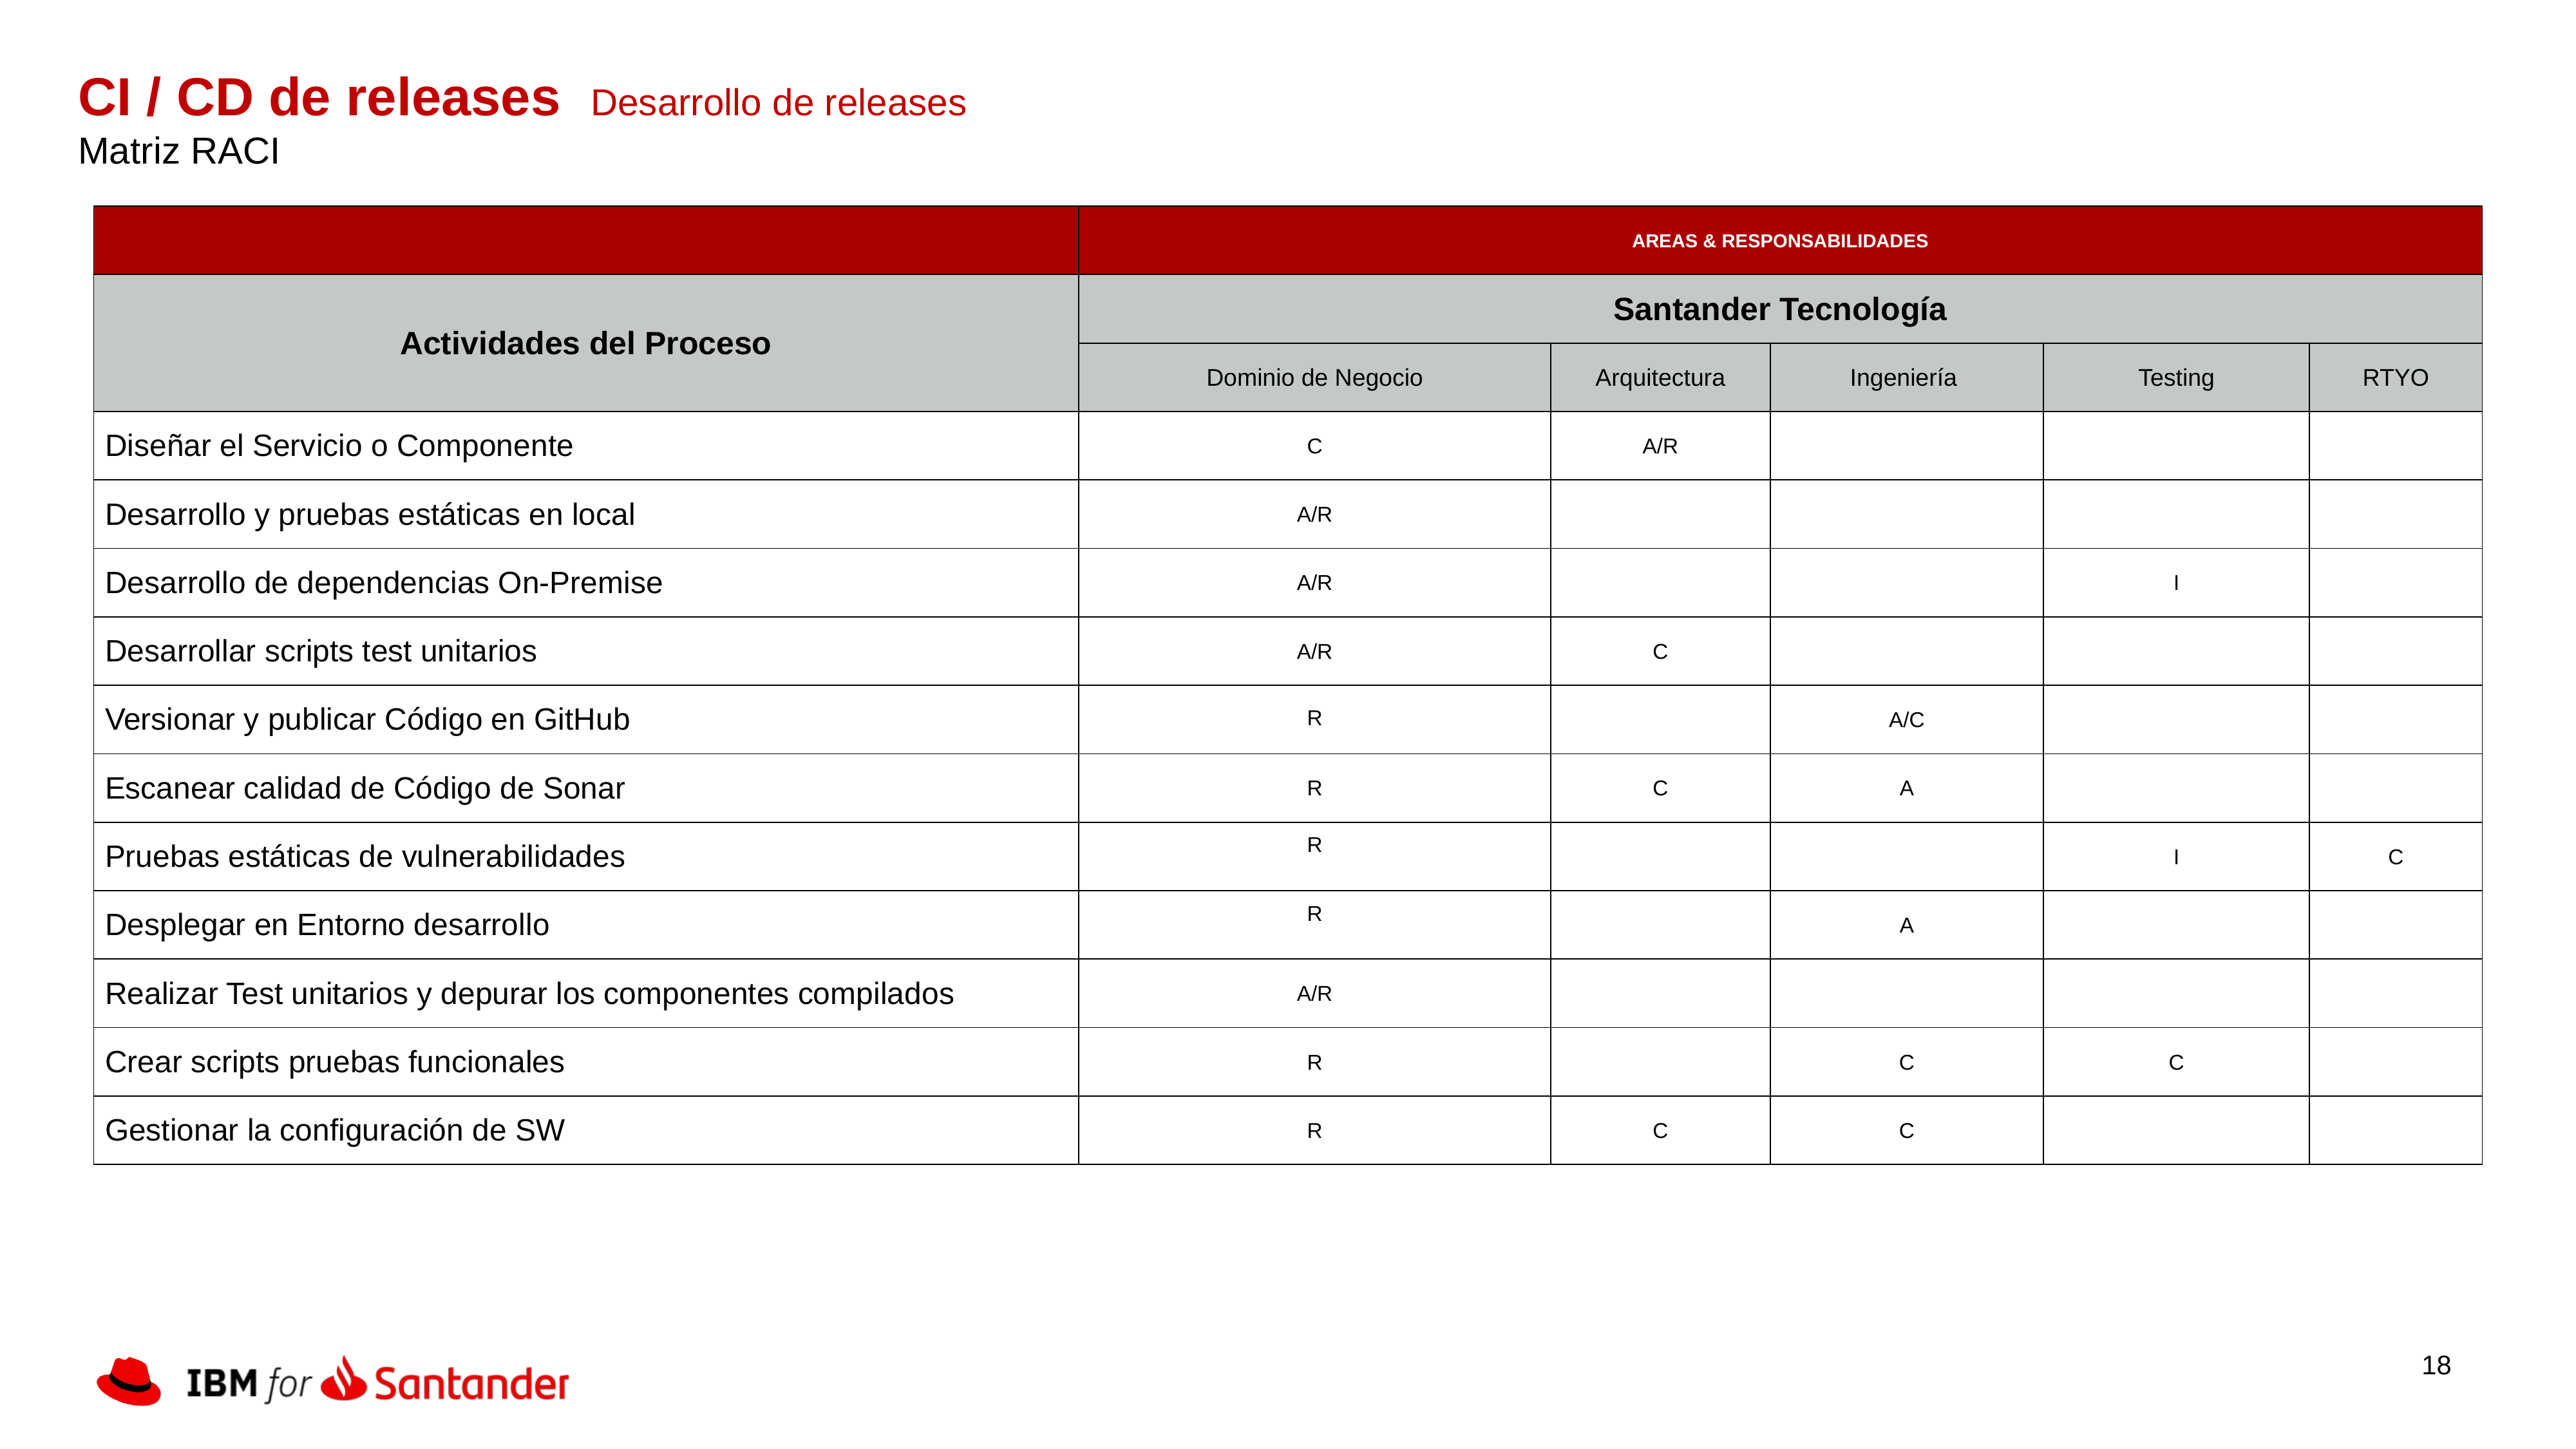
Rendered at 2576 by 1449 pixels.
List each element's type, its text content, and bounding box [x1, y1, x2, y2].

table_cell [2310, 1028, 2482, 1095]
table_cell C [1551, 754, 1770, 822]
table_cell Ingeniería ​ [1771, 344, 2043, 411]
text_box CI / CD de releases Desarrollo de releases Matriz RACI [68, 57, 2458, 176]
table_cell Desarrollo de dependencias On-Premise [94, 549, 1078, 616]
table_cell [1771, 823, 2043, 890]
table_cell [2044, 891, 2309, 958]
table_cell Versionar y publicar Código en GitHub [94, 686, 1078, 753]
table_cell R [1079, 754, 1550, 822]
table_cell [2310, 960, 2482, 1027]
table_header AREAS & RESPONSABILIDADES [1079, 207, 2482, 274]
table_cell [1551, 960, 1770, 1027]
table_cell Diseñar el Servicio o Componente [94, 412, 1078, 479]
table_cell I [2044, 549, 2309, 616]
table_cell [2310, 686, 2482, 753]
table_cell I [2044, 823, 2309, 890]
table_cell R [1079, 823, 1550, 890]
table_cell C [1551, 1097, 1770, 1164]
table_cell Testing​ [2044, 344, 2309, 411]
table_cell R [1079, 686, 1550, 753]
table_cell Desplegar en Entorno desarrollo [94, 891, 1078, 958]
table_cell A/C [1771, 686, 2043, 753]
table_cell Escanear calidad de Código de Sonar [94, 754, 1078, 822]
table_cell [2310, 618, 2482, 685]
table_cell R [1079, 1028, 1550, 1095]
table_cell [1771, 480, 2043, 548]
table_cell [2044, 480, 2309, 548]
table_cell [1551, 549, 1770, 616]
table_cell Dominio de Negocio​ [1079, 344, 1550, 411]
table_cell C [1551, 618, 1770, 685]
table_cell R [1079, 891, 1550, 958]
table_cell C [1771, 1028, 2043, 1095]
table_cell C [1771, 1097, 2043, 1164]
table_cell A [1771, 754, 2043, 822]
table_cell [2310, 412, 2482, 479]
table_cell RTYO​ [2310, 344, 2482, 411]
table_cell [2310, 754, 2482, 822]
table_cell [1771, 549, 2043, 616]
table_cell [1551, 686, 1770, 753]
table_cell [2044, 754, 2309, 822]
table_cell Desarrollar scripts test unitarios [94, 618, 1078, 685]
table_cell R [1079, 1097, 1550, 1164]
table_cell Santander Tecnología [1079, 275, 2482, 343]
table_cell [2044, 686, 2309, 753]
table_cell [1551, 891, 1770, 958]
table_cell Desarrollo y pruebas estáticas en local [94, 480, 1078, 548]
table_cell [1551, 823, 1770, 890]
table_cell A/R [1551, 412, 1770, 479]
table_cell [1771, 618, 2043, 685]
table_cell A/R [1079, 618, 1550, 685]
table_cell [2044, 618, 2309, 685]
table_cell C [1079, 412, 1550, 479]
table_header [94, 207, 1078, 274]
table_cell A/R [1079, 960, 1550, 1027]
table_cell [2310, 549, 2482, 616]
table_cell [1771, 960, 2043, 1027]
table_cell Realizar Test unitarios y depurar los componentes compilados [94, 960, 1078, 1027]
table_cell [1551, 1028, 1770, 1095]
table_cell C [2310, 823, 2482, 890]
table_cell [2044, 1097, 2309, 1164]
table_cell [2310, 891, 2482, 958]
table_cell Gestionar la configuración de SW [94, 1097, 1078, 1164]
table_cell [1771, 412, 2043, 479]
table_cell [2044, 960, 2309, 1027]
table_cell Pruebas estáticas de vulnerabilidades [94, 823, 1078, 890]
table_cell A/R [1079, 480, 1550, 548]
table_cell A [1771, 891, 2043, 958]
table_cell A/R [1079, 549, 1550, 616]
table_cell [2310, 1097, 2482, 1164]
table_cell Crear scripts pruebas funcionales [94, 1028, 1078, 1095]
table_cell Actividades del Proceso​ [94, 275, 1078, 411]
table_cell [1551, 480, 1770, 548]
table_cell [2310, 480, 2482, 548]
table_cell C [2044, 1028, 2309, 1095]
table_cell [2044, 412, 2309, 479]
table_cell Arquitectura [1551, 344, 1770, 411]
picture [97, 1357, 161, 1406]
